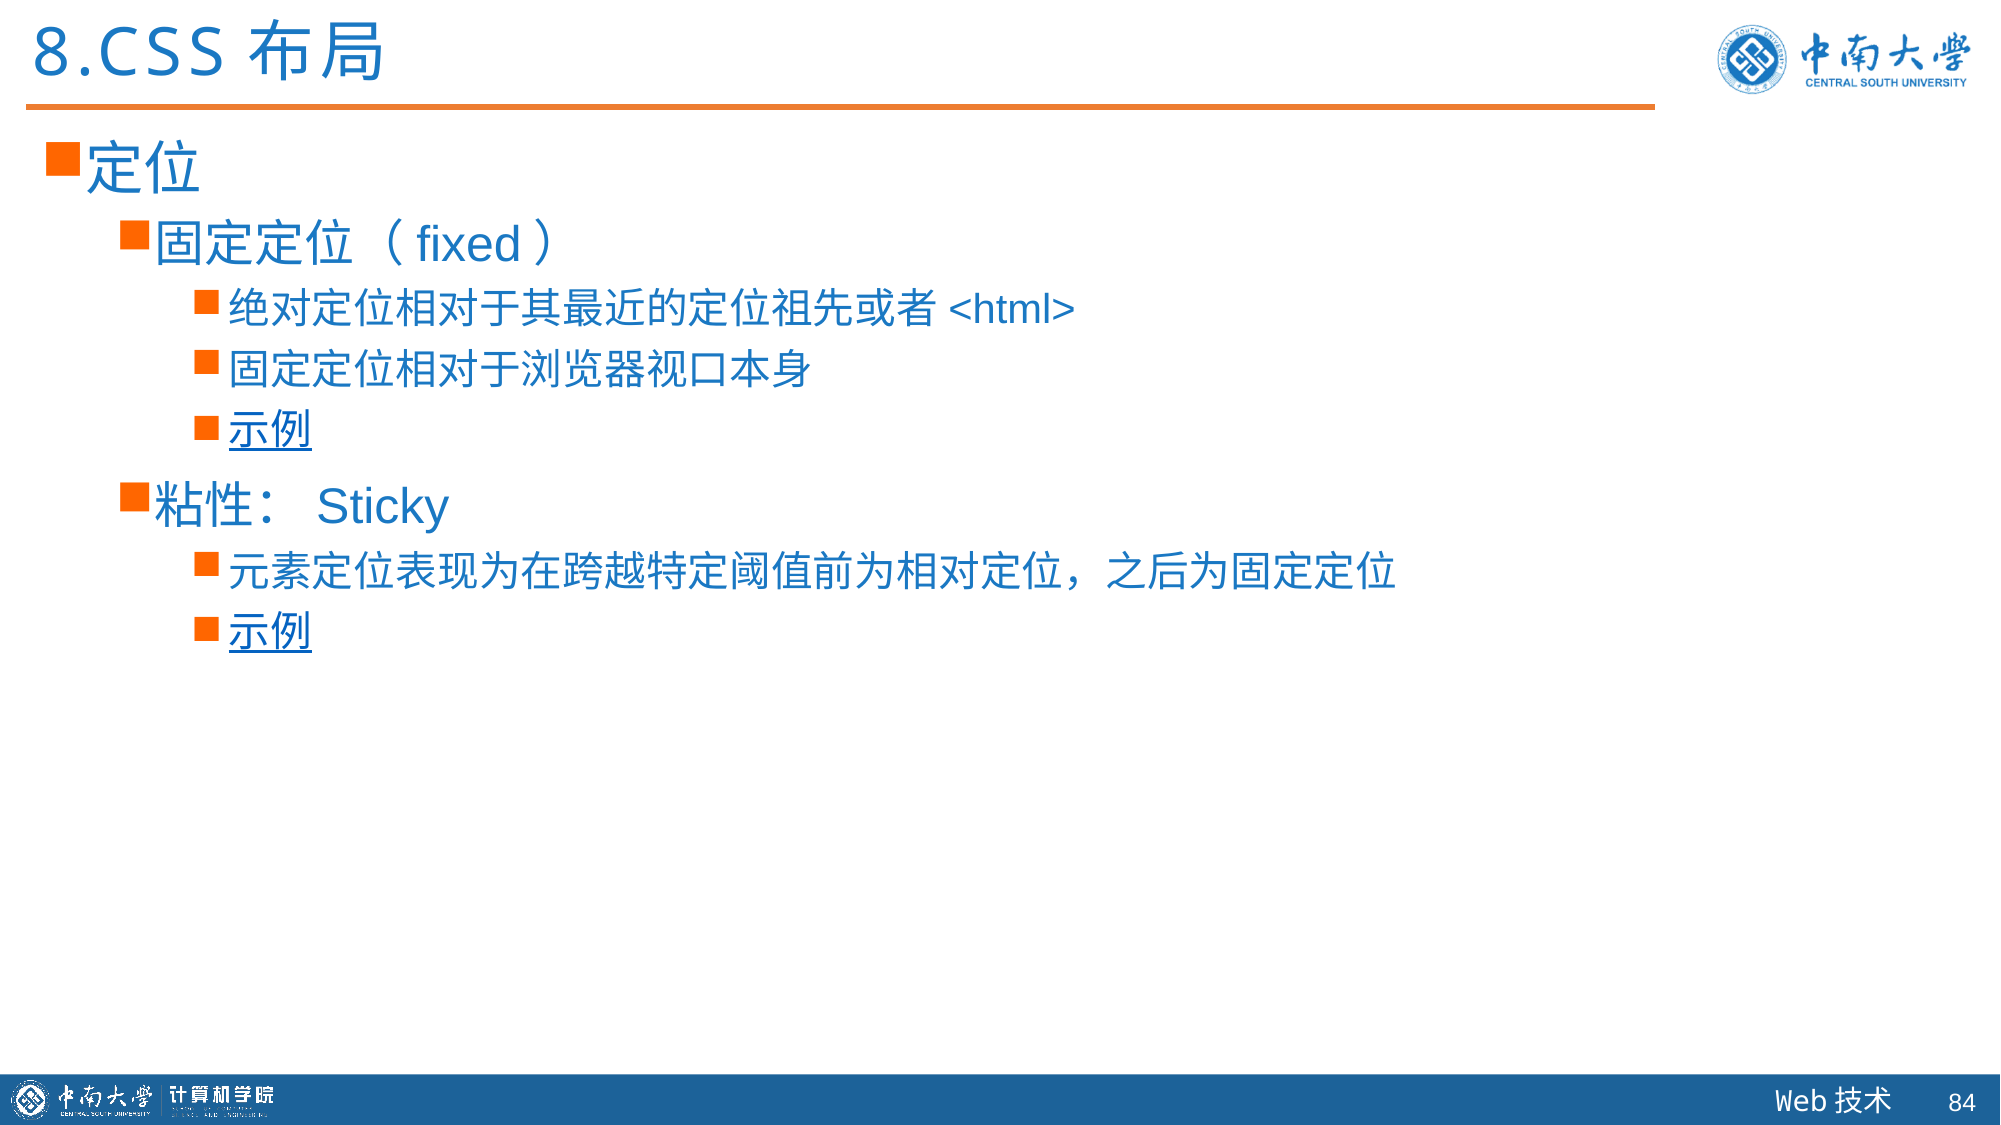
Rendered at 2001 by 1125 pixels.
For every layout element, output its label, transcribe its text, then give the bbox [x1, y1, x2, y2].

list 8.CSS布局 [17, 10, 1615, 83]
picture [1708, 19, 1982, 99]
slide_number 83 [1916, 1079, 1992, 1124]
picture [0, 1080, 299, 1120]
list 定位 固定定位（fixed） 绝对定位相对于其最近的定位祖先或者<html> 固定定位相对于浏览器视口本身 示例 粘性：Sticky 元素定位表现为在跨越特定阈值前为相对定位，之后为固定定位 示例 [26, 123, 1982, 1050]
